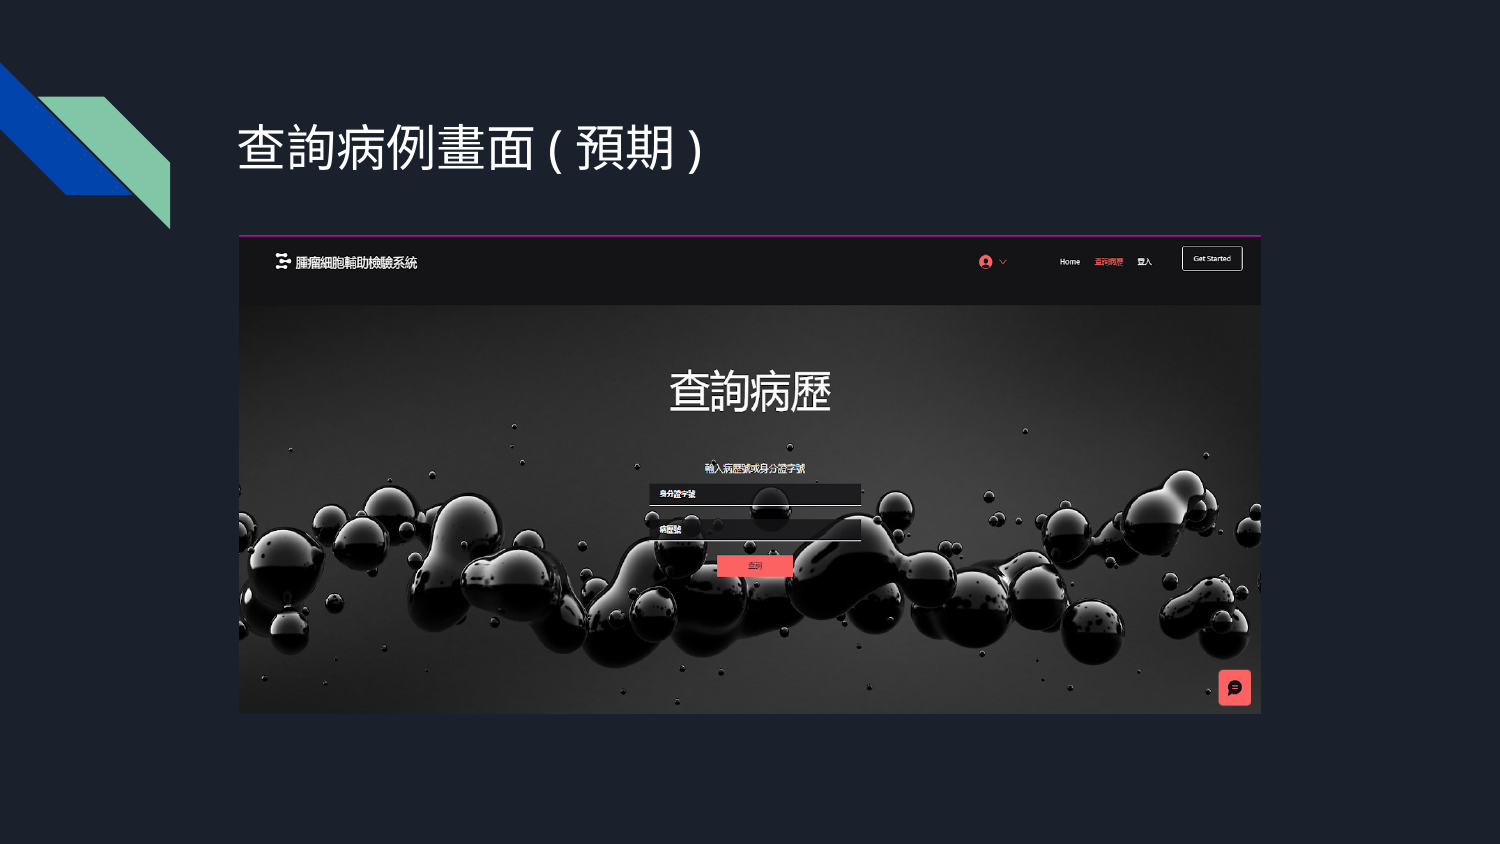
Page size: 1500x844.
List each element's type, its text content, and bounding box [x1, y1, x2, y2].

picture [239, 235, 1261, 714]
title 查詢病例畫面(預期) [221, 101, 1377, 252]
